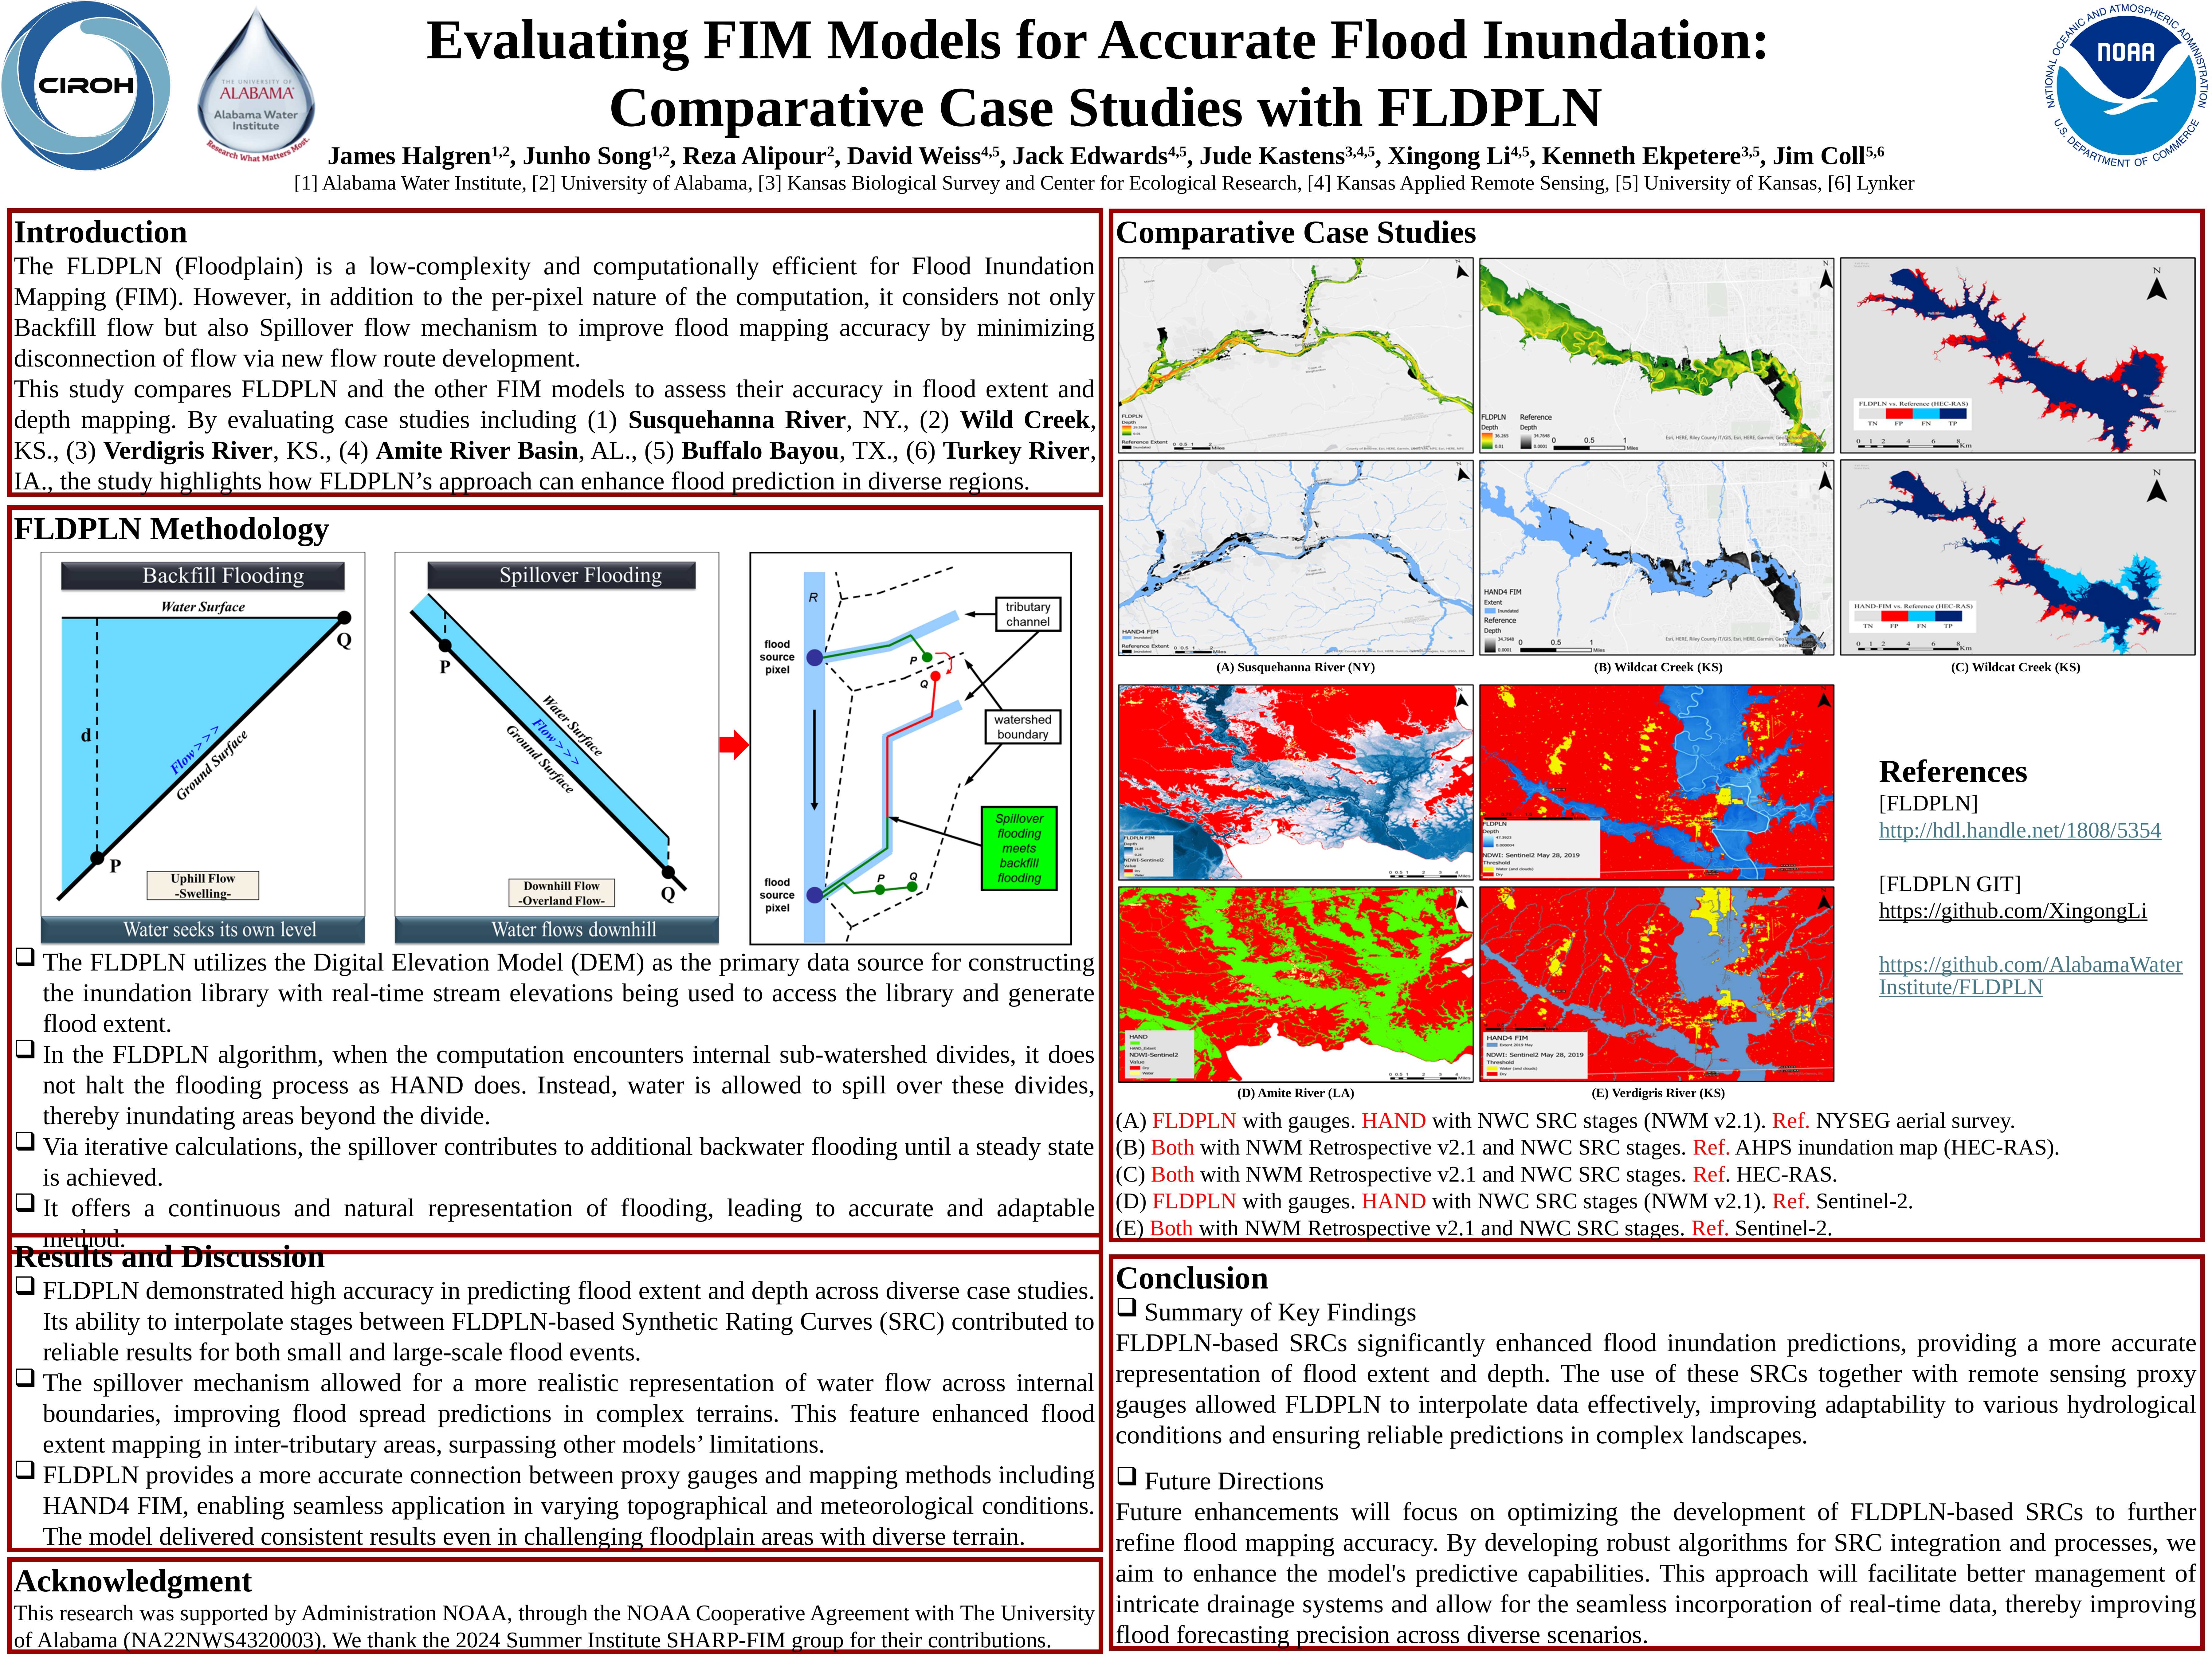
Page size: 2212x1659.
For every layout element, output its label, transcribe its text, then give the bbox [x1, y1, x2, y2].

text_box James Halgren1,2, Junho Song1,2, Reza Alipour2, David Weiss4,5, Jack Edwards4,5, Jude Kastens3,4,5, Xingong Li4,5, Kenneth Ekpetere3,5, Jim Coll5,6 [1] Alabama Water Institute, [2] University of Alabama, [3] Kansas Biological Survey and Center for Ecological Research, [4] Kansas Applied Remote Sensing, [5] University of Kansas, [6] Lynker [0, 136, 2212, 196]
text_box Introduction The FLDPLN (Floodplain) is a low-complexity and computationally efficient for Flood Inundation Mapping (FIM). However, in addition to the per-pixel nature of the computation, it considers not only Backfill flow but also Spillover flow mechanism to improve flood mapping accuracy by minimizing disconnection of flow via new flow route development. This study compares FLDPLN and the other FIM models to assess their accuracy in flood extent and depth mapping. By evaluating case studies including (1) Susquehanna River, NY., (2) Wild Creek, KS., (3) Verdigris River, KS., (4) Amite River Basin, AL., (5) Buffalo Bayou, TX., (6) Turkey River, IA., the study highlights how FLDPLN’s approach can enhance flood prediction in diverse regions. [9, 210, 1101, 495]
text_box (D) Amite River (LA) [1118, 1083, 1474, 1103]
text_box Evaluating FIM Models for Accurate Flood Inundation: Comparative Case Studies with FLDPLN [343, 0, 2041, 136]
picture [2041, 0, 2212, 171]
picture [38, 551, 1072, 946]
text_box Comparative Case Studies FLDPLN with gauges. HAND with NWC SRC stages (NWM v2.1). Ref. NYSEG aerial survey. Both with NWM Retrospective v2.1 and NWC SRC stages. Ref. AHPS inundation map (HEC-RAS). Both with NWM Retrospective v2.1 and NWC SRC stages. Ref. HEC-RAS. FLDPLN with gauges. HAND with NWC SRC stages (NWM v2.1). Ref. Sentinel-2. Both with NWM Retrospective v2.1 and NWC SRC stages. Ref. Sentinel-2. [1111, 210, 2203, 1240]
text_box FLDPLN Methodology The FLDPLN utilizes the Digital Elevation Model (DEM) as the primary data source for constructing the inundation library with real-time stream elevations being used to access the library and generate flood extent. In the FLDPLN algorithm, when the computation encounters internal sub-watershed divides, it does not halt the flooding process as HAND does. Instead, water is allowed to spill over these divides, thereby inundating areas beyond the divide. Via iterative calculations, the spillover contributes to additional backwater flooding until a steady state is achieved. It offers a continuous and natural representation of flooding, leading to accurate and adaptable method. [9, 507, 1101, 1235]
picture [1118, 257, 2196, 1083]
text_box Results and Discussion FLDPLN demonstrated high accuracy in predicting flood extent and depth across diverse case studies. Its ability to interpolate stages between FLDPLN-based Synthetic Rating Curves (SRC) contributed to reliable results for both small and large-scale flood events. The spillover mechanism allowed for a more realistic representation of water flow across internal boundaries, improving flood spread predictions in complex terrains. This feature enhanced flood extent mapping in inter-tributary areas, surpassing other models’ limitations. FLDPLN provides a more accurate connection between proxy gauges and mapping methods including HAND4 FIM, enabling seamless application in varying topographical and meteorological conditions. The model delivered consistent results even in challenging floodplain areas with diverse terrain. [9, 1235, 1101, 1551]
picture [0, 0, 343, 171]
text_box (E) Verdigris River (KS) [1480, 1083, 1837, 1103]
text_box Acknowledgment This research was supported by Administration NOAA, through the NOAA Cooperative Agreement with The University of Alabama (NA22NWS4320003). We thank the 2024 Summer Institute SHARP-FIM group for their contributions. [9, 1559, 1101, 1652]
text_box Conclusion Summary of Key Findings FLDPLN-based SRCs significantly enhanced flood inundation predictions, providing a more accurate representation of flood extent and depth. The use of these SRCs together with remote sensing proxy gauges allowed FLDPLN to interpolate data effectively, improving adaptability to various hydrological conditions and ensuring reliable predictions in complex landscapes. Future Directions Future enhancements will focus on optimizing the development of FLDPLN-based SRCs to further refine flood mapping accuracy. By developing robust algorithms for SRC integration and processes, we aim to enhance the model's predictive capabilities. This approach will facilitate better management of intricate drainage systems and allow for the seamless incorporation of real-time data, thereby improving flood forecasting precision across diverse scenarios. [1111, 1256, 2203, 1649]
